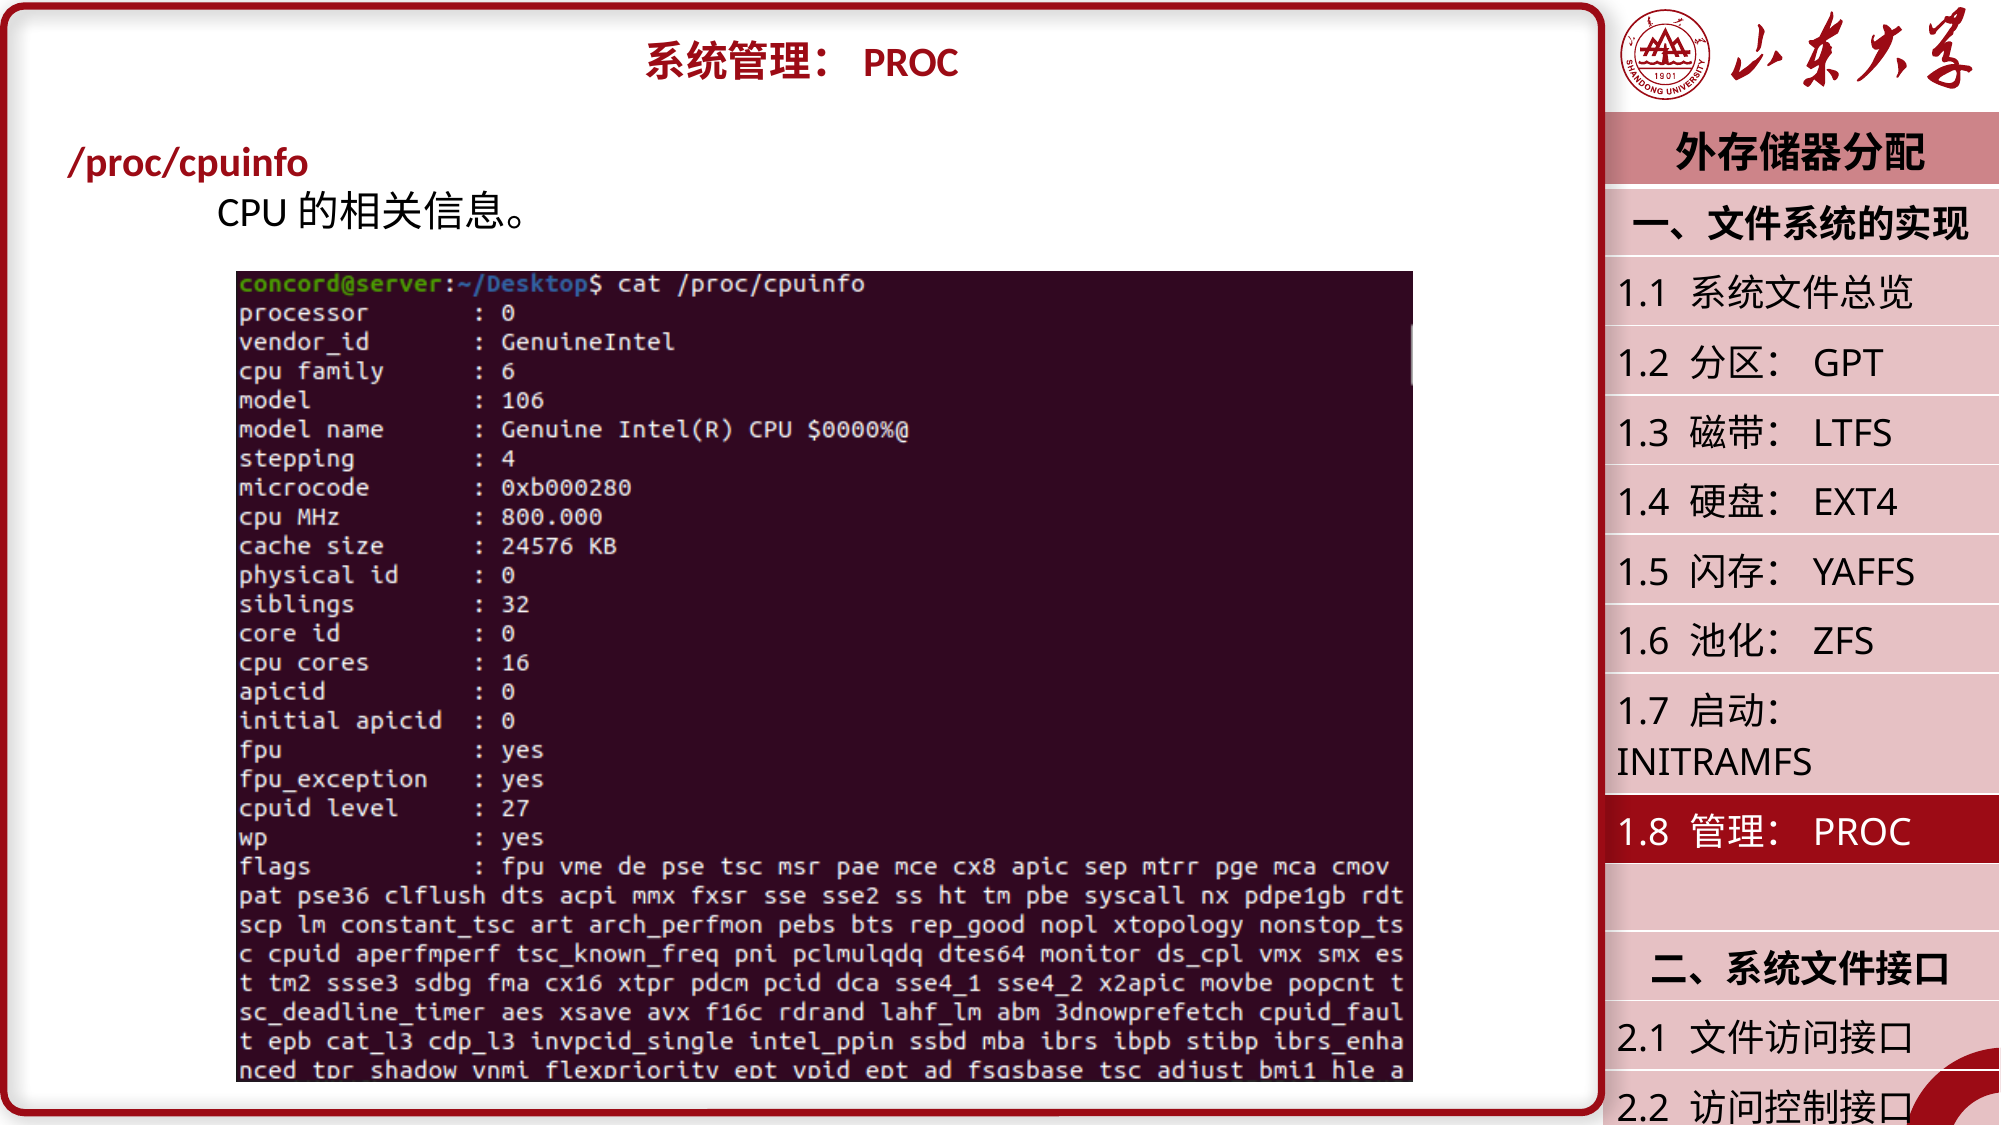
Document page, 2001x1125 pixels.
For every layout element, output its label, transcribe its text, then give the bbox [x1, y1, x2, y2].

table_cell 1.1 系统文件总览 [1618, 257, 1999, 325]
table_cell 1.3 磁带：LTFS [1618, 396, 1999, 464]
table_cell 2.1 文件访问接口 [1618, 1001, 1999, 1069]
table_cell 二、系统文件接口 [1618, 932, 1999, 1000]
table_cell 1.5 闪存：YAFFS [1618, 535, 1999, 603]
text_box 系统管理：PROC /proc/cpuinfo CPU的相关信息。 [52, 27, 1551, 243]
table_header 外存储器分配 [1618, 112, 1999, 184]
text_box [1620, 5, 1977, 100]
picture [236, 271, 1413, 1082]
table_cell [1618, 864, 1999, 930]
table_cell 1.7 启动：INITRAMFS [1618, 674, 1999, 793]
table_cell 1.6 池化：ZFS [1618, 605, 1999, 672]
text_box [2, 4, 1603, 1114]
table_cell 一、文件系统的实现 [1618, 189, 1999, 255]
table_cell 1.2 分区：GPT [1618, 326, 1999, 394]
table_cell 2.2 访问控制接口 [1603, 1071, 1999, 1125]
table_cell 1.4 硬盘：EXT4 [1618, 465, 1999, 533]
table_cell 1.8 管理：PROC [1618, 795, 1999, 863]
